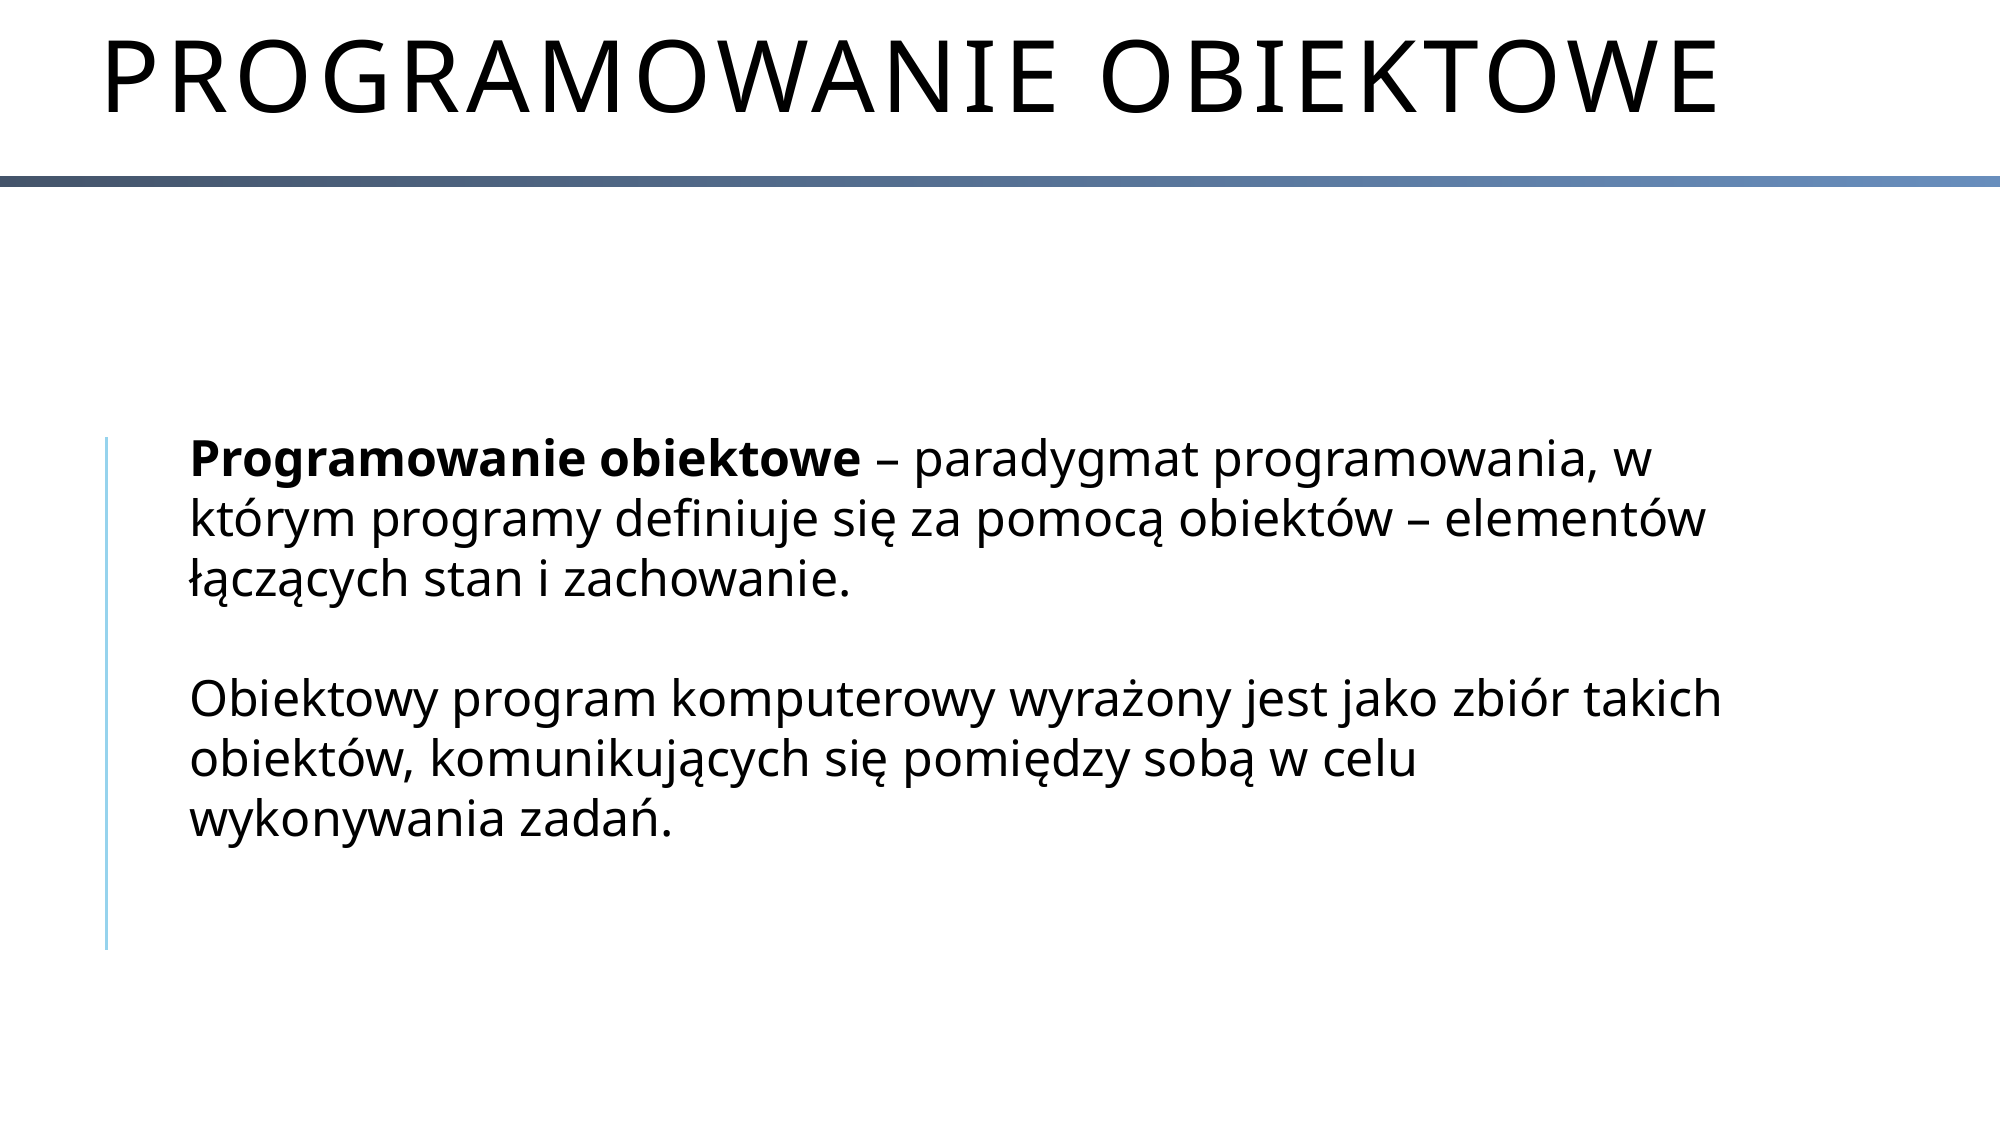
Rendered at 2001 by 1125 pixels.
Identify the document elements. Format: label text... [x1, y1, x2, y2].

text_box Programowanie obiektowe – paradygmat programowania, w którym programy definiuje się za pomocą obiektów – elementów łączących stan i zachowanie. Obiektowy program komputerowy wyrażony jest jako zbiór takich obiektów, komunikujących się pomiędzy sobą w celu wykonywania zadań. [174, 418, 1754, 854]
title Programowanie obiektowe [99, 25, 1900, 176]
